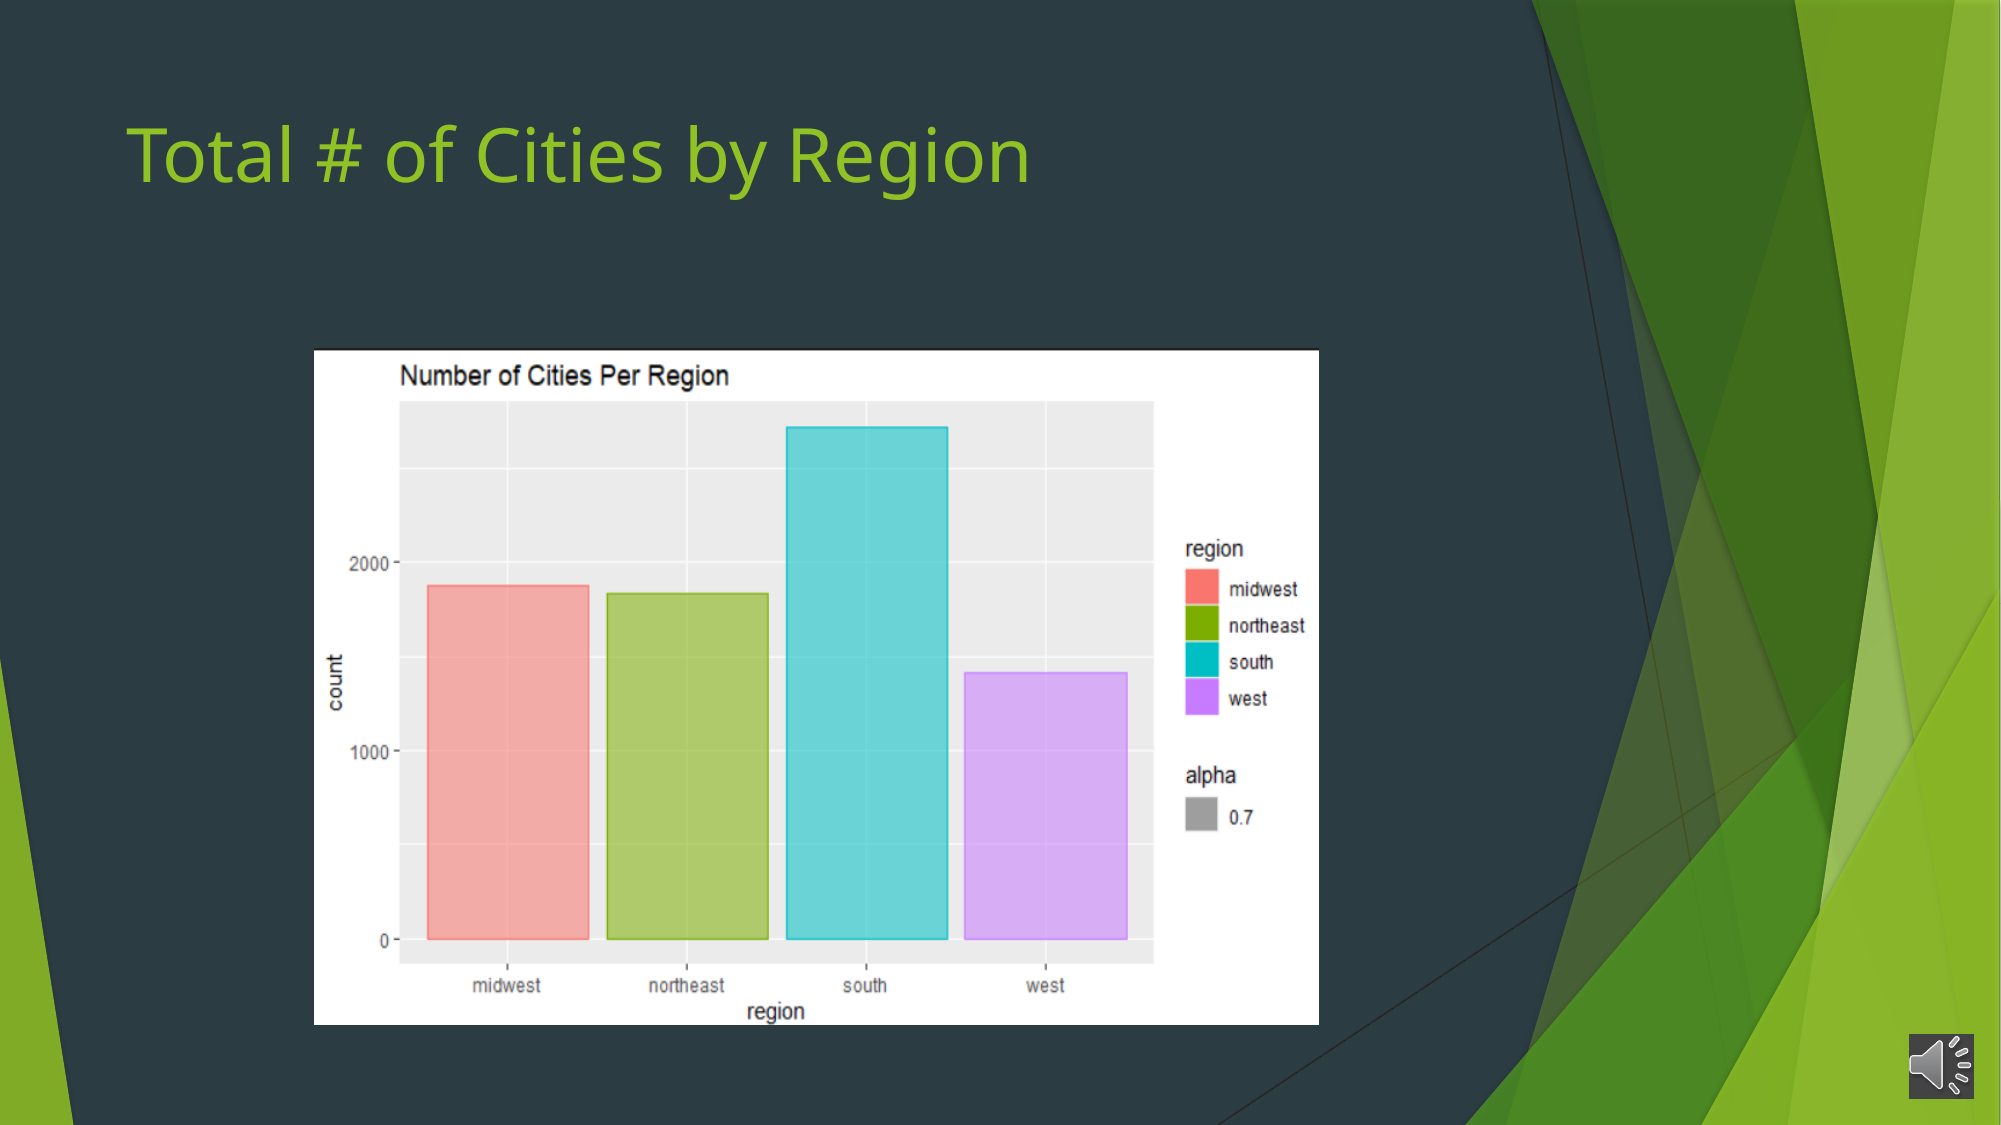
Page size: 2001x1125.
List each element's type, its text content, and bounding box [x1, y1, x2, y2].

picture [1907, 1032, 1976, 1101]
slide_number 9 [1864, 1050, 1977, 1111]
title Total # of Cities by Region [111, 99, 1522, 317]
picture [313, 348, 1319, 1026]
